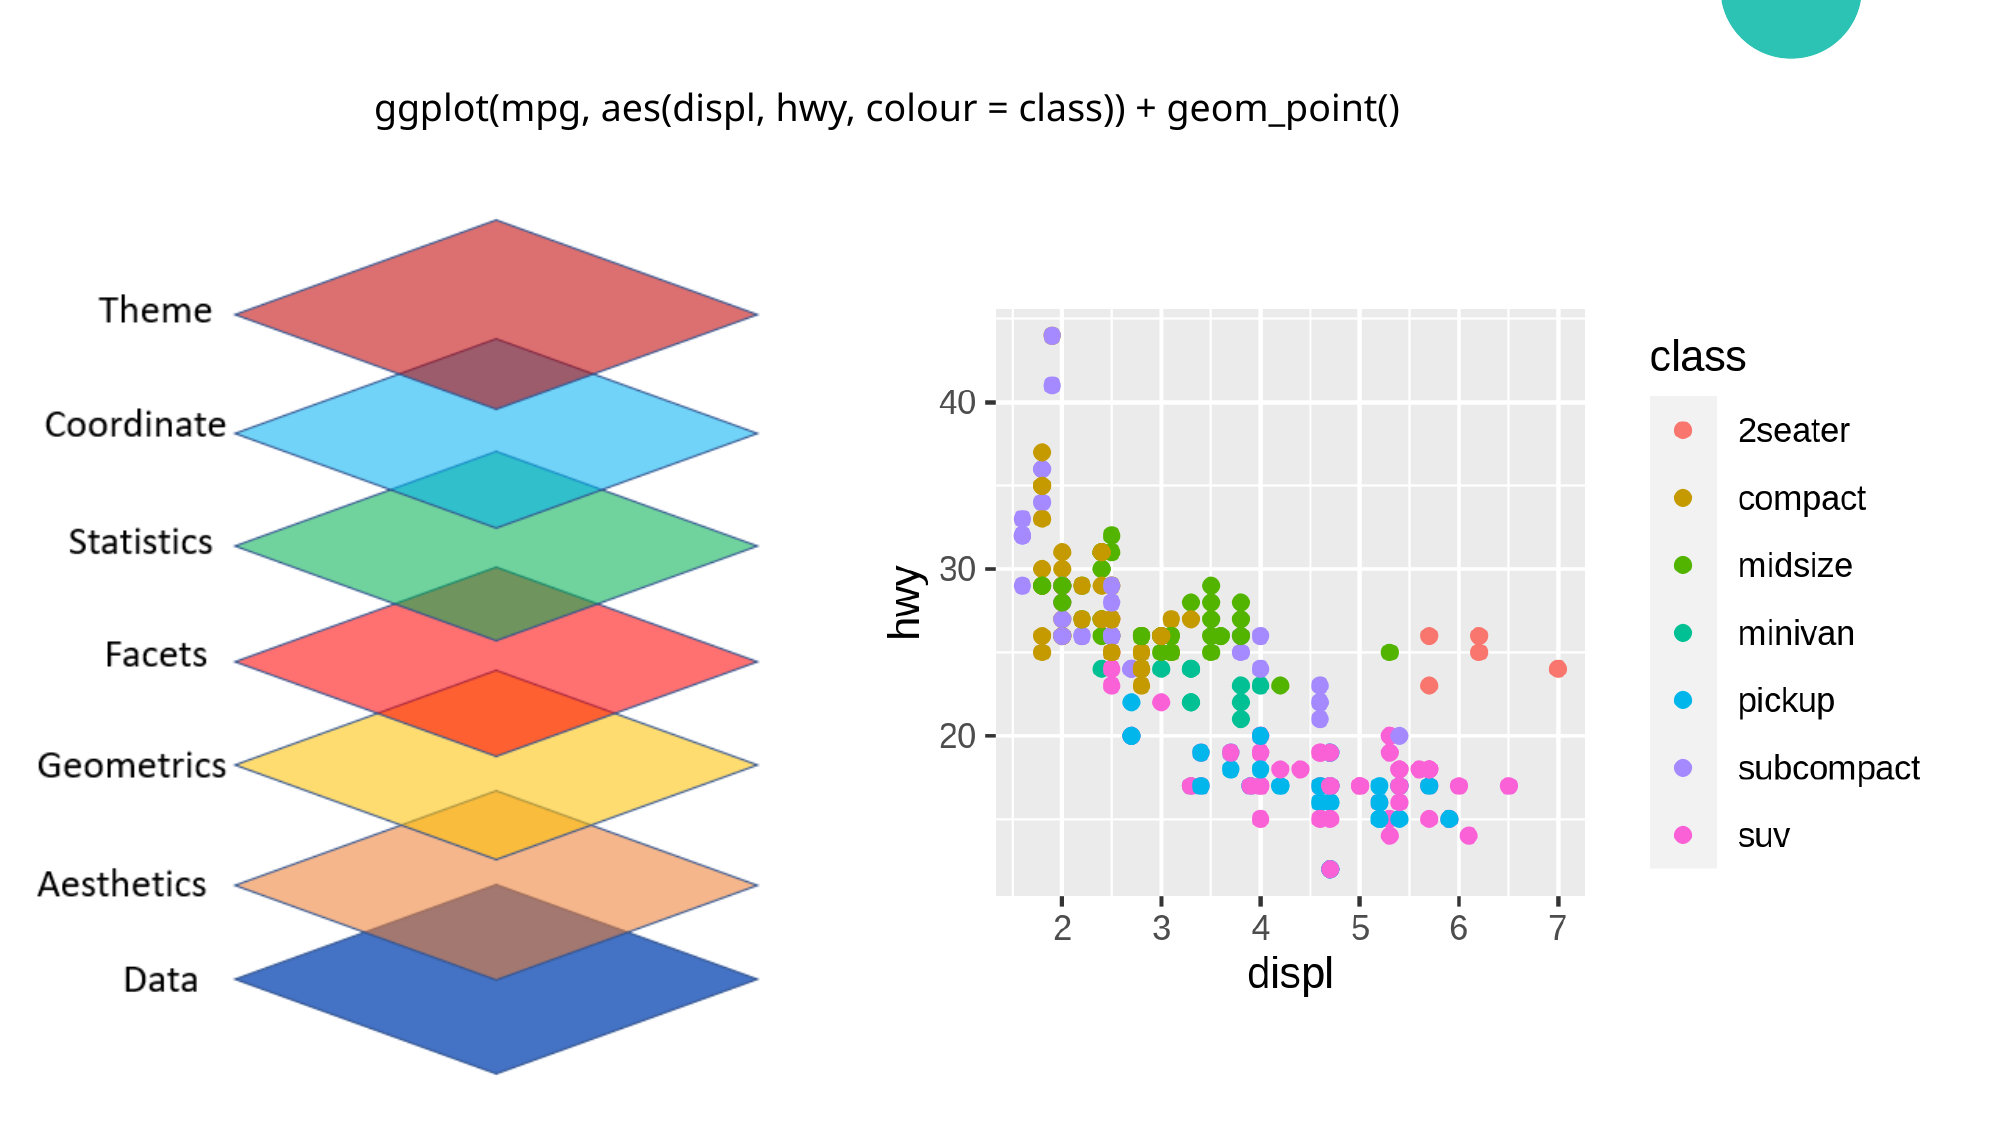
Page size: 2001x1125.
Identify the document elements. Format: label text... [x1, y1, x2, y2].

picture [867, 287, 1963, 1018]
text_box ggplot(mpg, aes(displ, hwy, colour = class)) + geom_point() [359, 77, 1947, 137]
picture [0, 182, 857, 1114]
